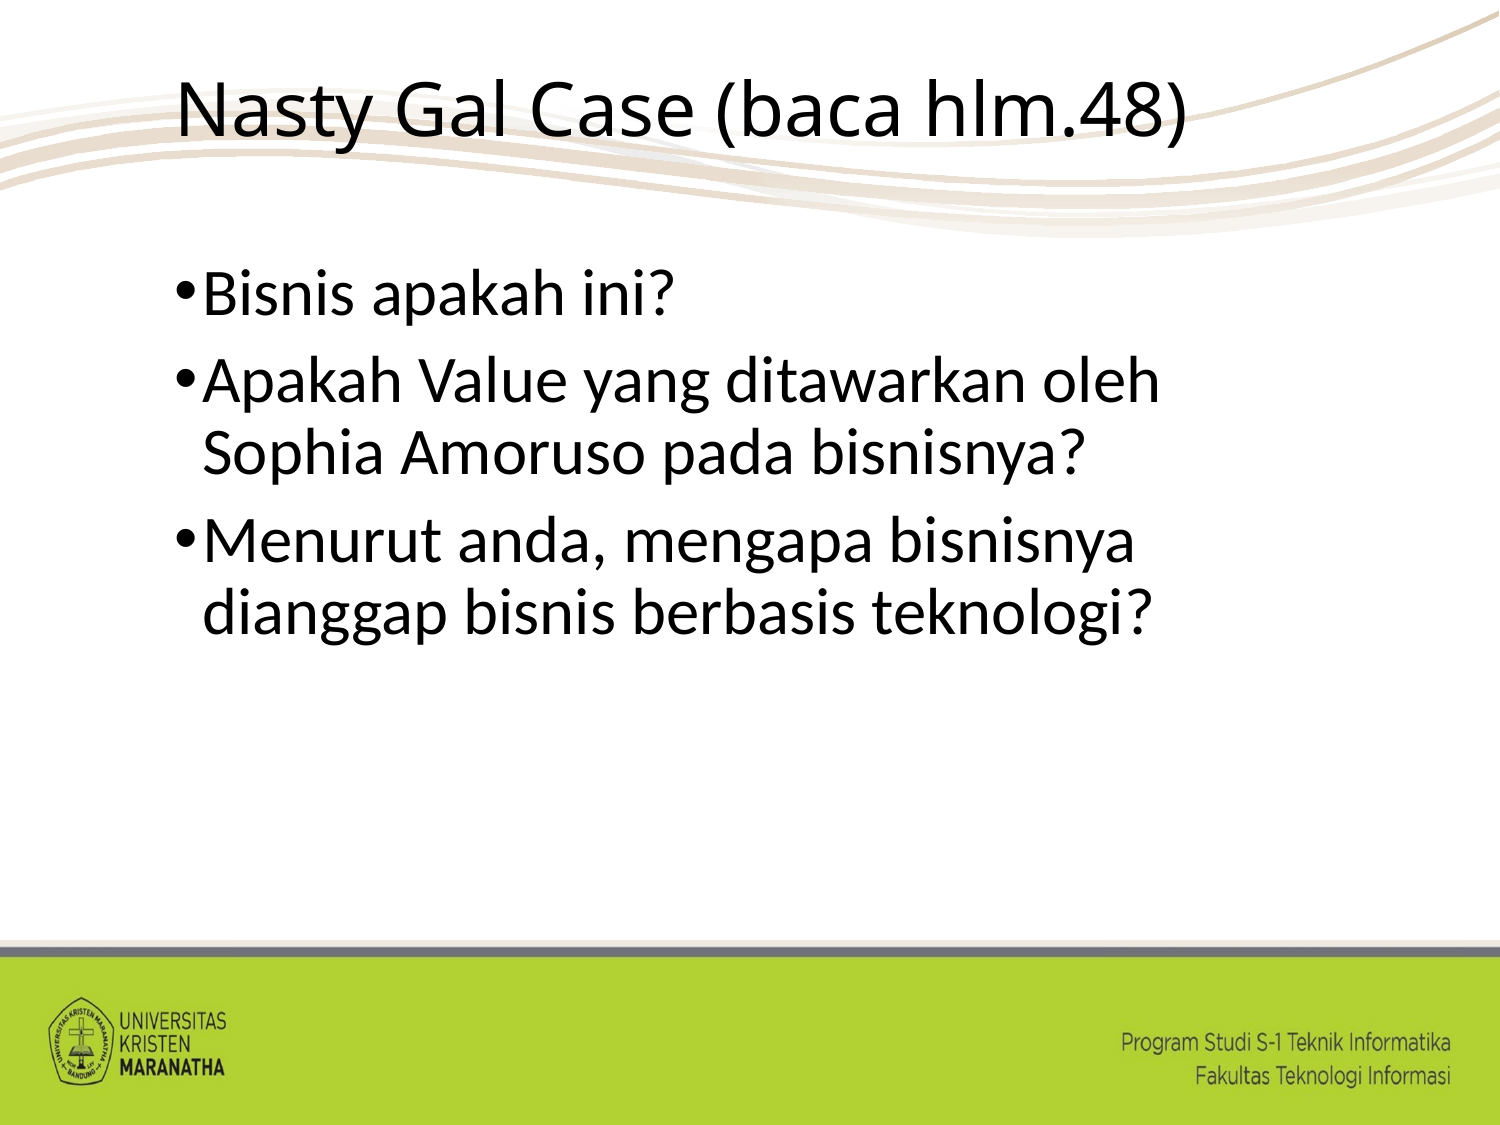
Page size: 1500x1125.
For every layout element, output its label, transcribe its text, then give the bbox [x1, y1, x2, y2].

title Nasty Gal Case (baca hlm.48) [159, 50, 1341, 175]
list Bisnis apakah ini? Apakah Value yang ditawarkan oleh Sophia Amoruso pada bisnisnya? Menurut anda, mengapa bisnisnya dianggap bisnis berbasis teknologi? [159, 249, 1341, 950]
picture [0, 940, 1500, 1125]
